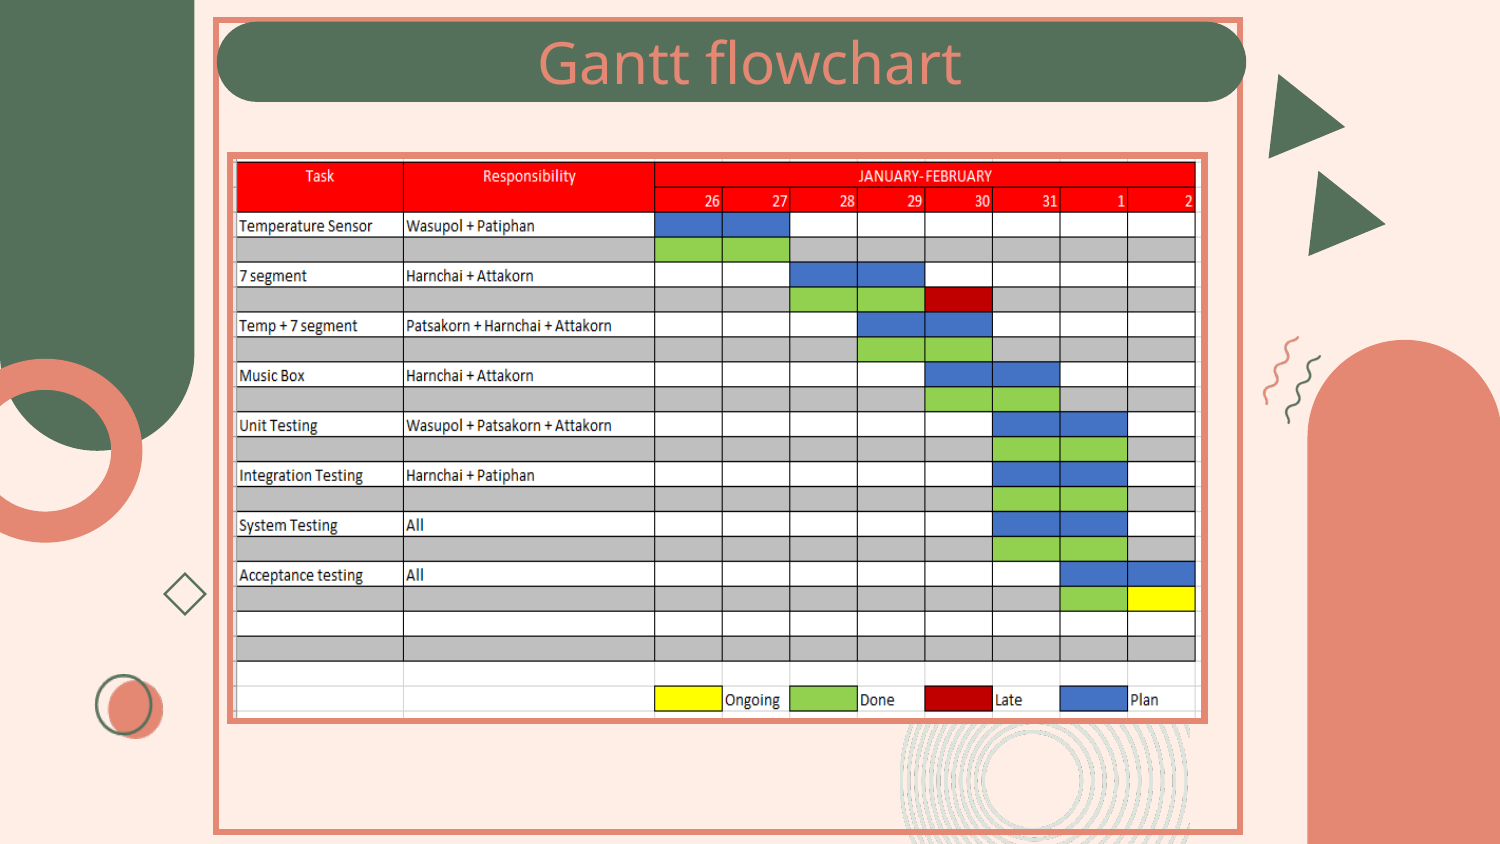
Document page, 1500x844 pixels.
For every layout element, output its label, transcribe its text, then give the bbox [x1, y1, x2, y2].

text_box [216, 21, 390, 102]
text_box [0, 0, 195, 440]
text_box [11, 390, 111, 451]
text_box [1307, 339, 1500, 844]
picture [232, 158, 1202, 844]
text_box Gantt flowchart [390, 20, 1110, 102]
picture [94, 674, 165, 739]
text_box [216, 65, 1241, 832]
picture [1247, 336, 1339, 424]
text_box [1308, 170, 1386, 257]
text_box [216, 19, 1241, 58]
text_box [1268, 73, 1346, 159]
text_box [0, 358, 143, 543]
text_box [1110, 21, 1247, 102]
picture [163, 572, 208, 616]
